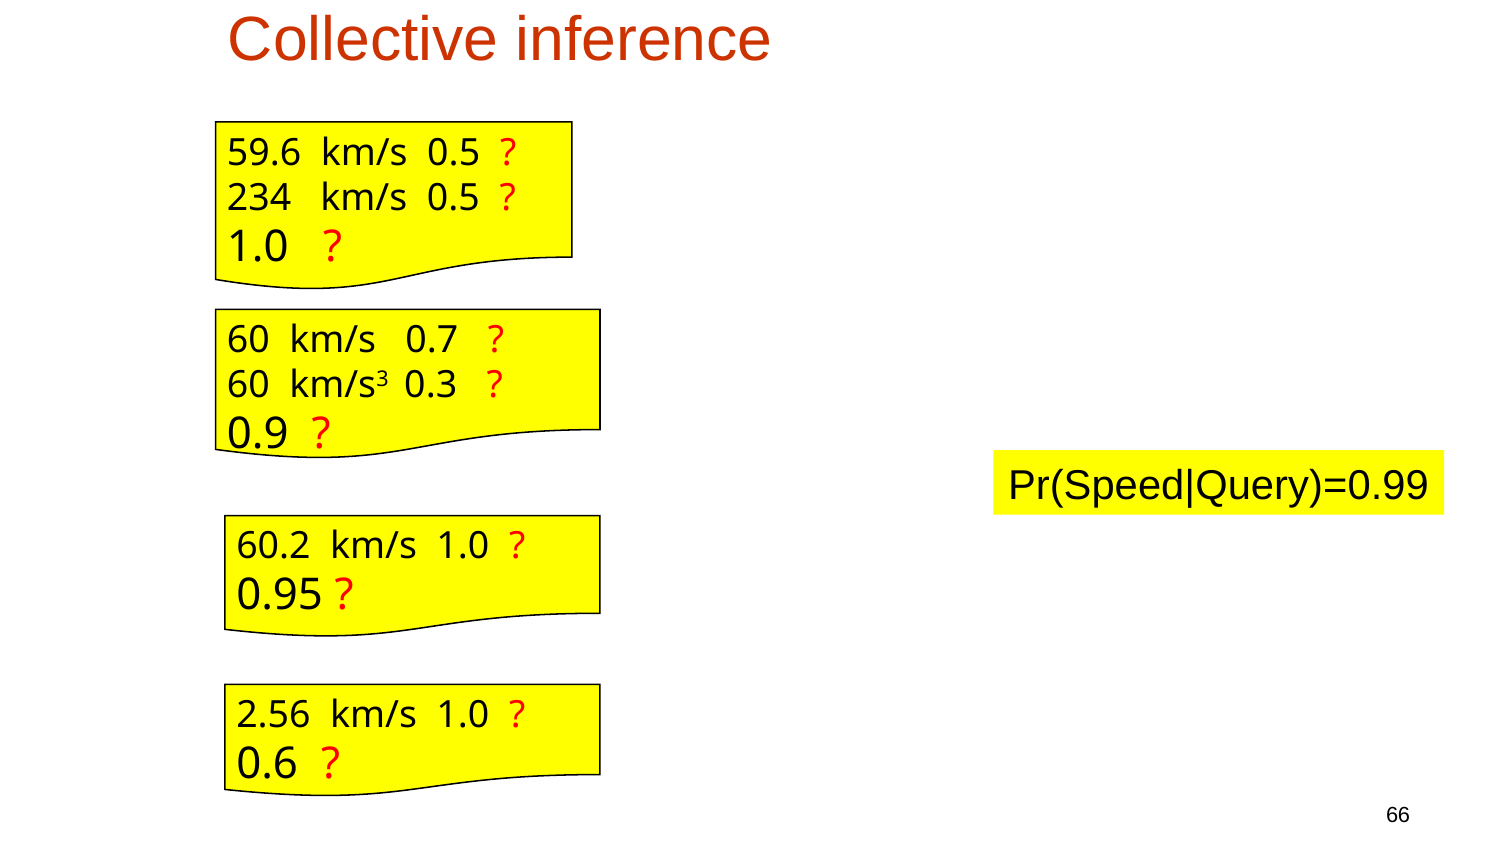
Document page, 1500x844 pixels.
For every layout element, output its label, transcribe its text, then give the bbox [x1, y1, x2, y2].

text_box Pr(Speed|Query)=0.99 [993, 450, 1445, 515]
text_box 60.2 km/s 1.0 ? 0.95 ? [224, 515, 600, 636]
text_box 60 km/s 0.7 ? 60 km/s3 0.3 ? 0.9 ? [215, 309, 601, 458]
text_box Collective inference [213, 0, 1219, 75]
slide_number 66 [1112, 777, 1426, 835]
text_box 59.6 km/s 0.5 ? 234 km/s 0.5 ? 1.0 ? [215, 121, 572, 289]
text_box 2.56 km/s 1.0 ? 0.6 ? [224, 684, 600, 796]
